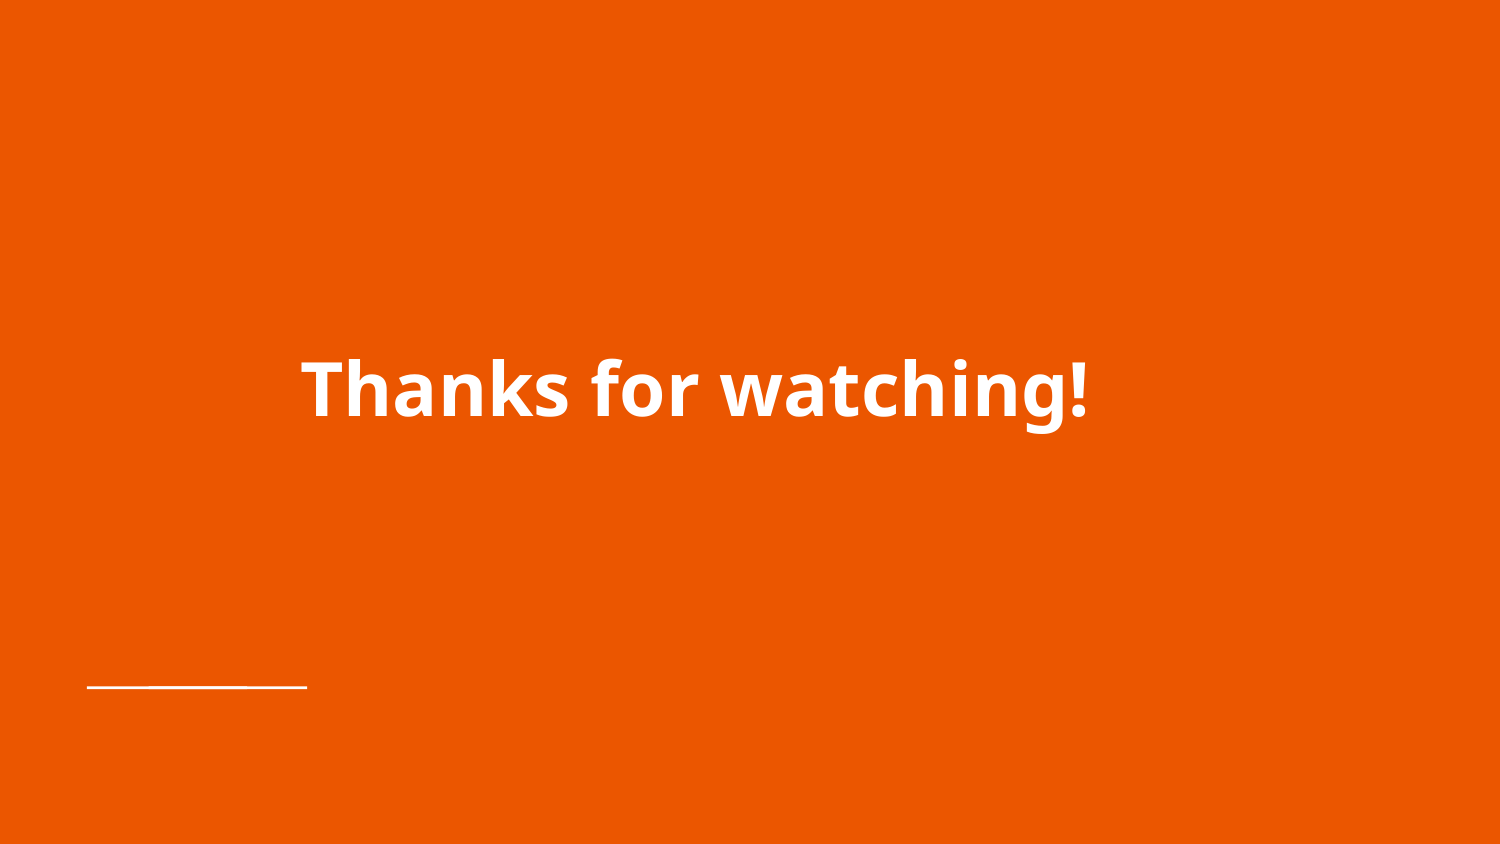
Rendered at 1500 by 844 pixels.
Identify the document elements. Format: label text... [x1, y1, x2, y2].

title Thanks for watching! [119, 141, 1272, 632]
